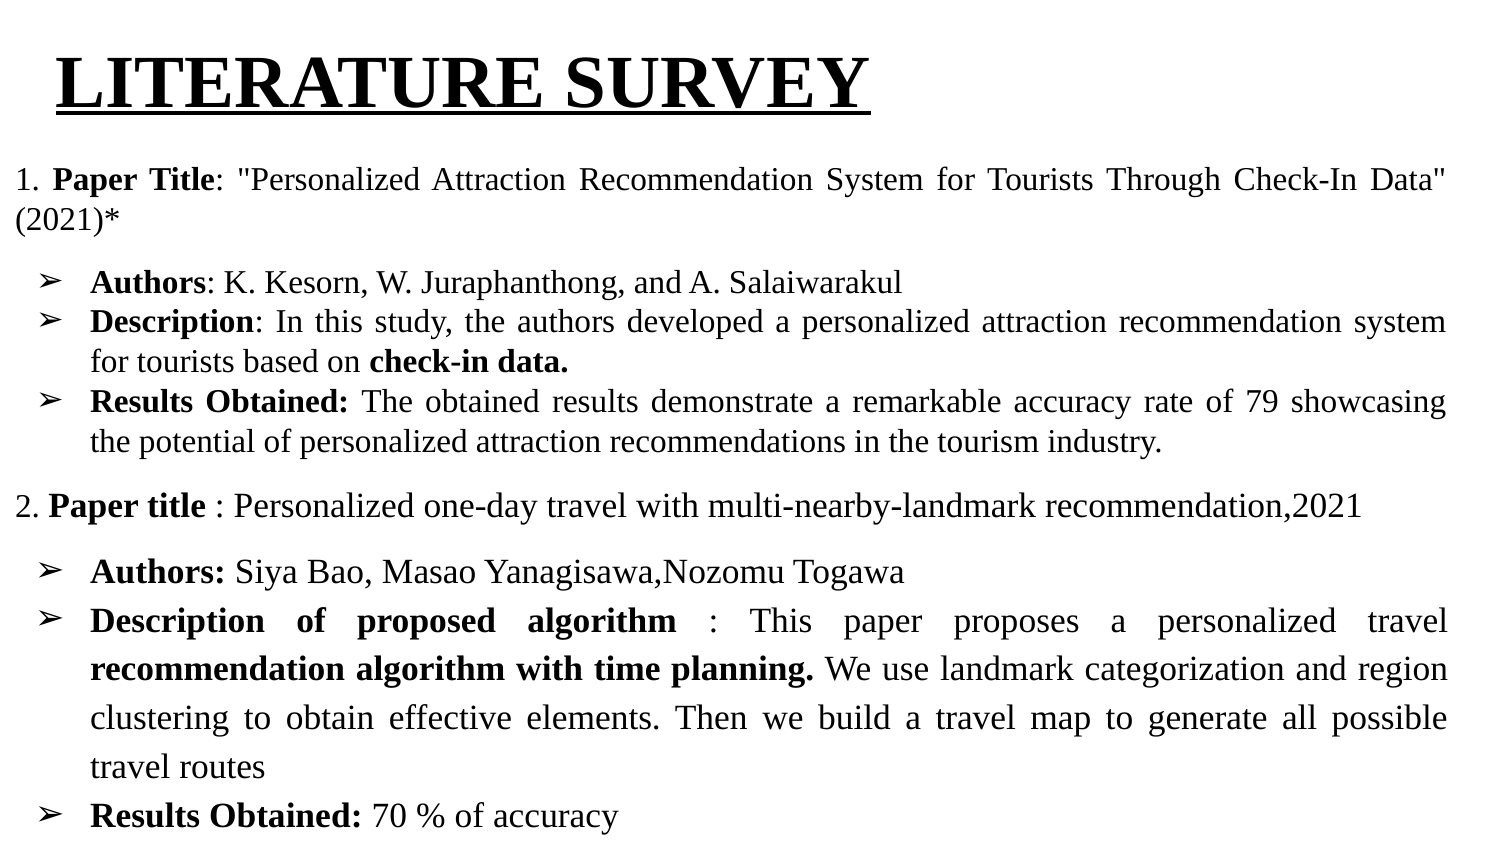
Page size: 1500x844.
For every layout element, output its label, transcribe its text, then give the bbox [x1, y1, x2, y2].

title LITERATURE SURVEY [44, 32, 1312, 130]
text_box 1. Paper Title: "Personalized Attraction Recommendation System for Tourists Through Check-In Data" (2021)* Authors: K. Kesorn, W. Juraphanthong, and A. Salaiwarakul Description: In this study, the authors developed a personalized attraction recommendation system for tourists based on check-in data. Results Obtained: The obtained results demonstrate a remarkable accuracy rate of 79 showcasing the potential of personalized attraction recommendations in the tourism industry. 2. Paper title : Personalized one-day travel with multi-nearby-landmark recommendation,2021 Authors: Siya Bao, Masao Yanagisawa,Nozomu Togawa Description of proposed algorithm : This paper proposes a personalized travel recommendation algorithm with time planning. We use landmark categorization and region clustering to obtain effective elements. Then we build a travel map to generate all possible travel routes Results Obtained: 70 % of accuracy [0, 141, 1464, 783]
